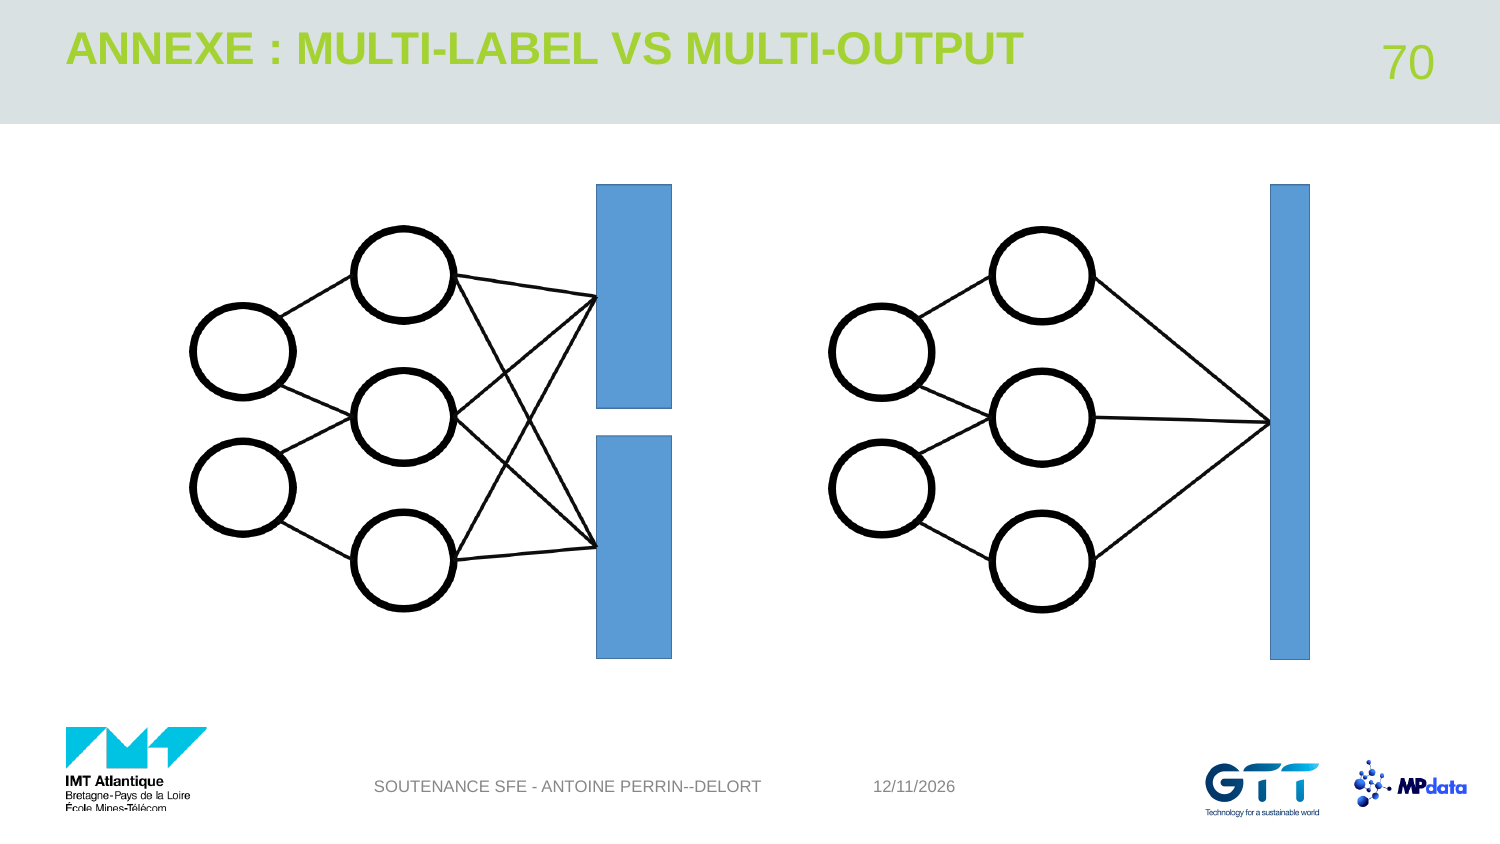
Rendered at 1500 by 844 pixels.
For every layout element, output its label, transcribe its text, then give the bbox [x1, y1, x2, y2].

slide_number 70 [1251, 35, 1437, 85]
picture [189, 183, 672, 660]
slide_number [873, 748, 1189, 797]
footer Soutenance SFE - Antoine PERRIN--DELORT [373, 748, 809, 797]
picture [828, 183, 1311, 660]
picture [1190, 744, 1496, 832]
title Annexe : Multi-label vs multi-output [64, 0, 1252, 74]
